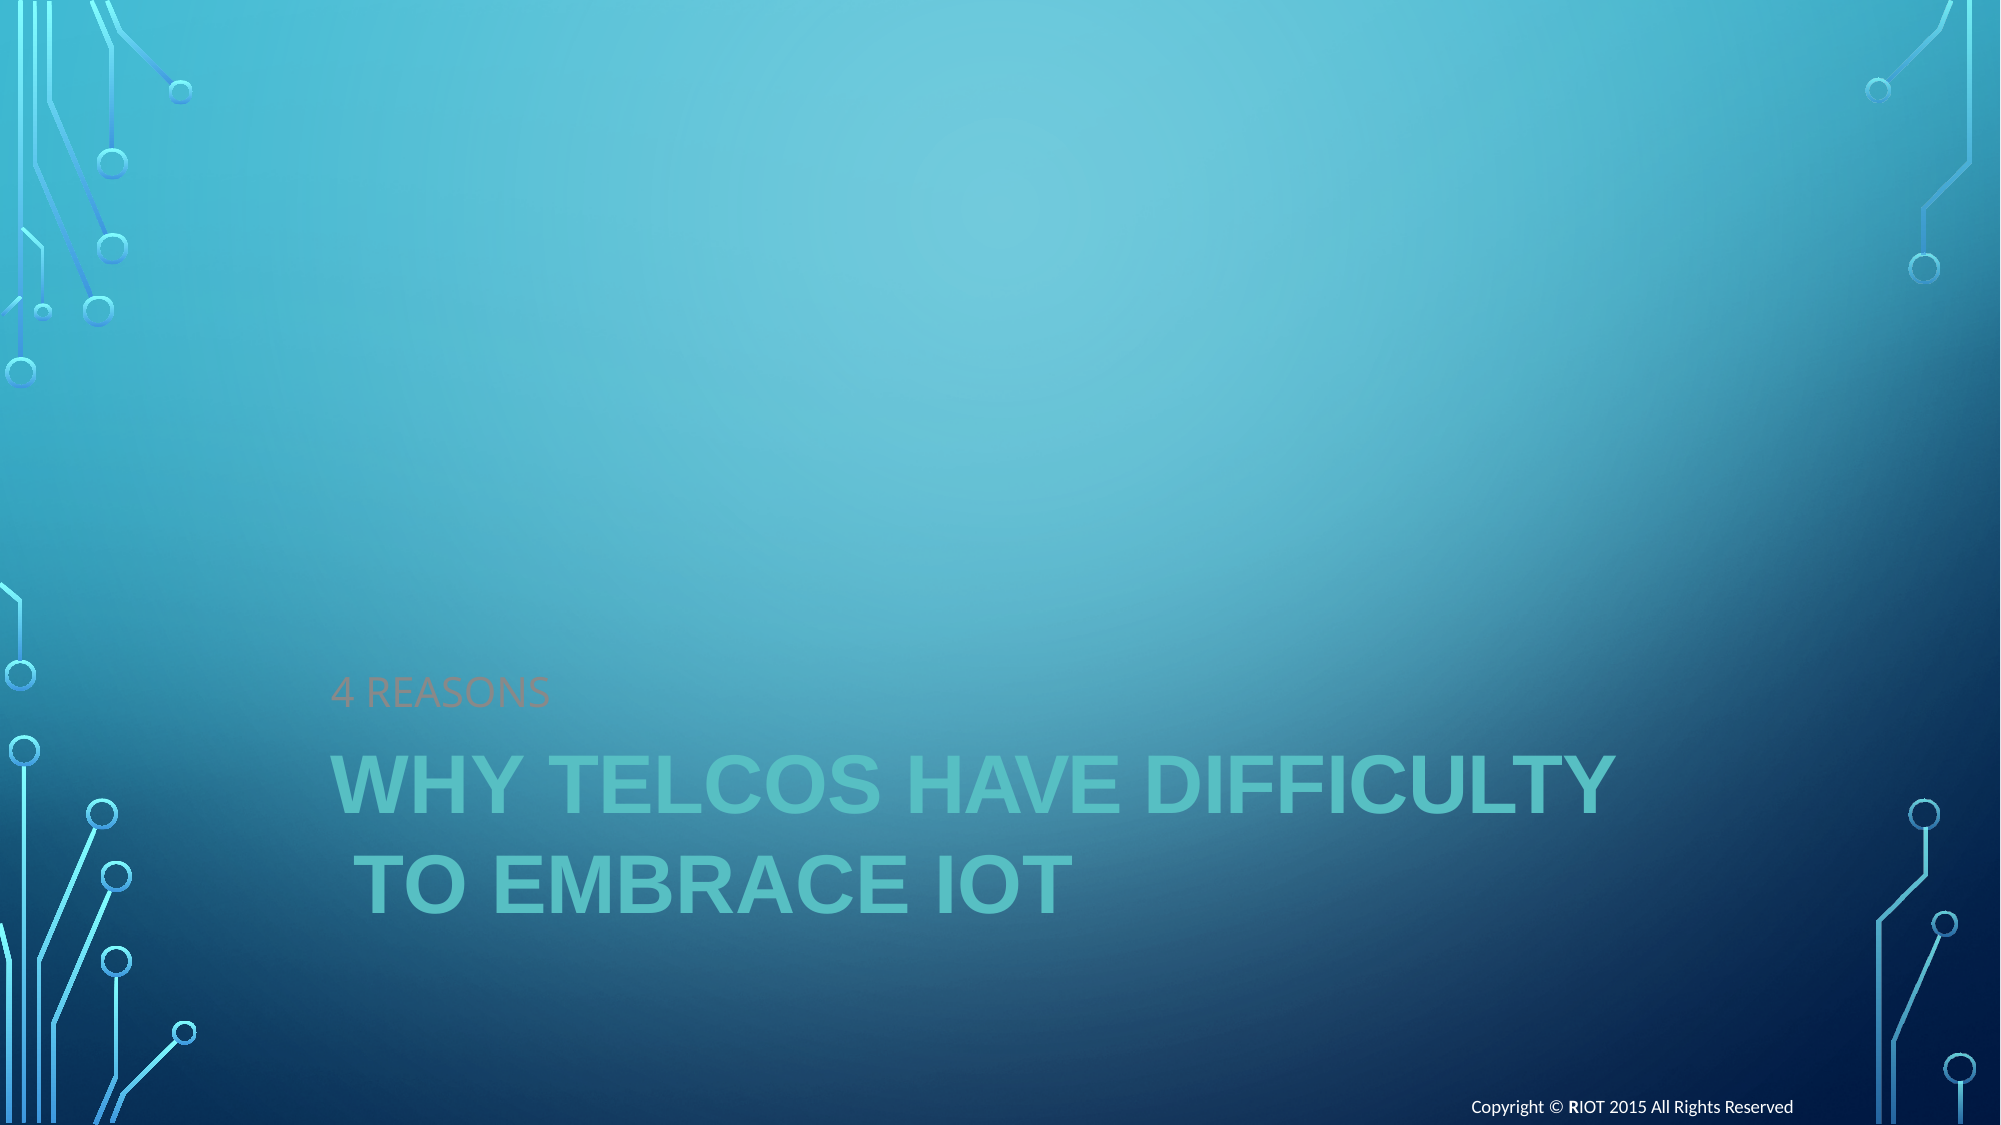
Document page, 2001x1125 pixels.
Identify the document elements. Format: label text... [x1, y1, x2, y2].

text_box 4 REASONS WHY TELCOS HAVE DIFFICULTY TO EMBRACE IOT [328, 655, 1637, 931]
text_box Copyright © RIOT 2015 All Rights Reserved [1469, 1092, 1801, 1118]
